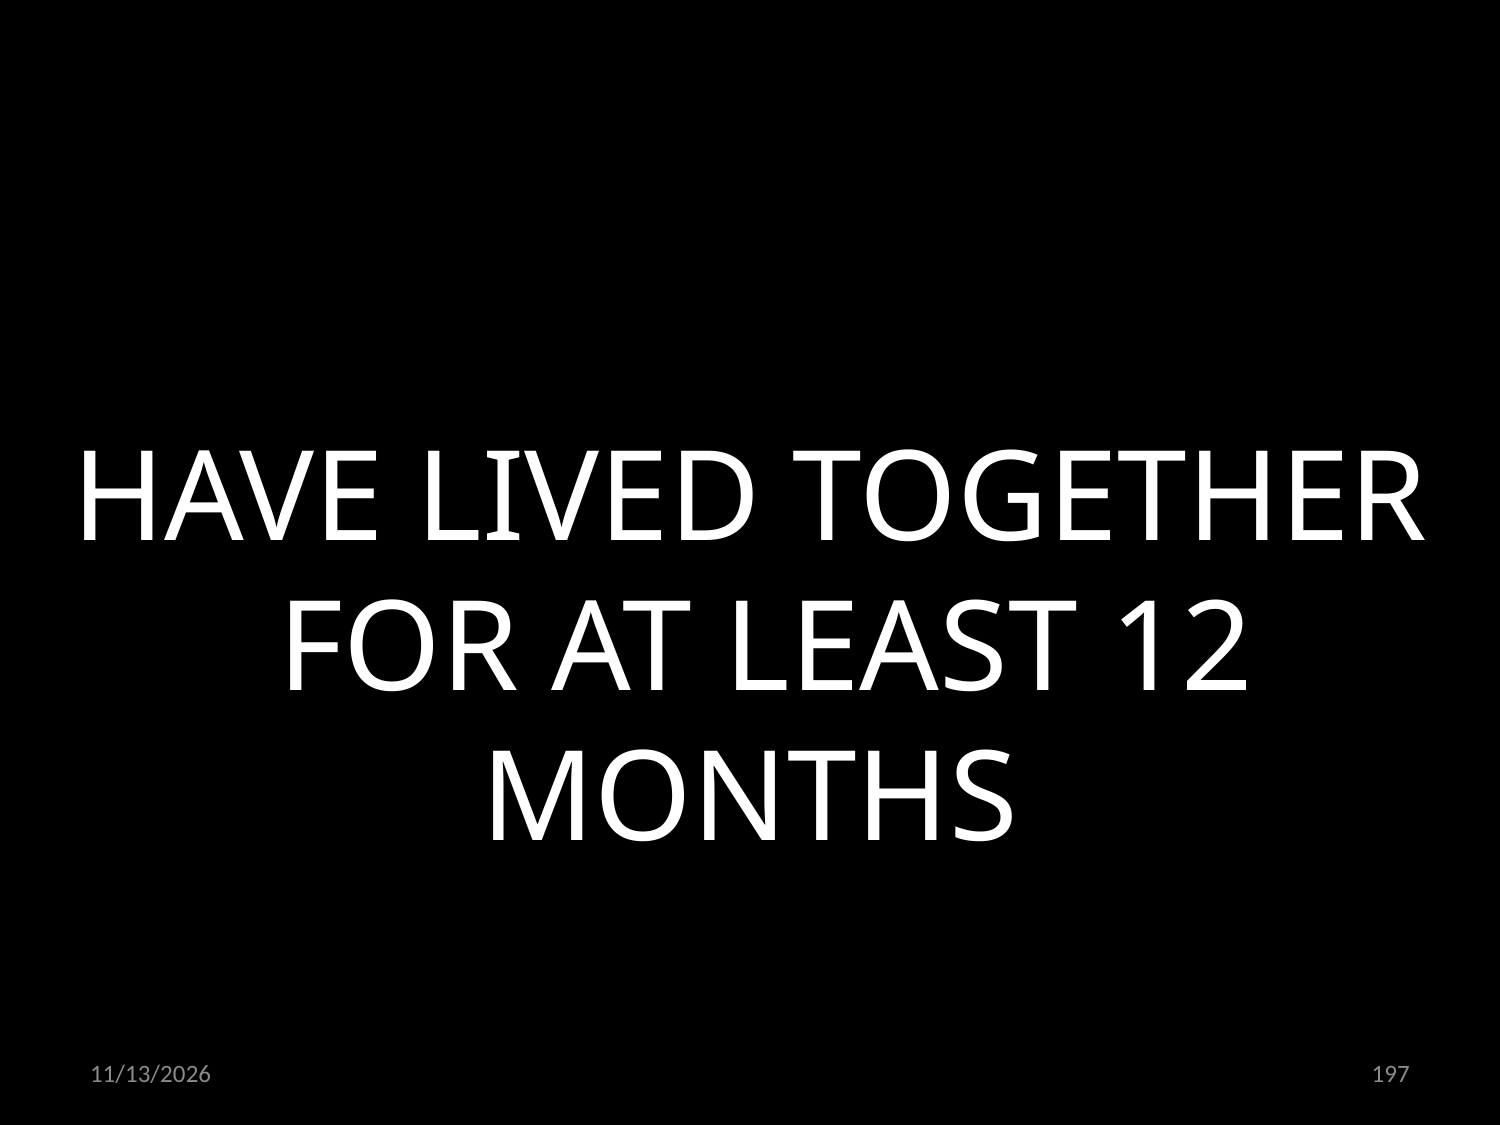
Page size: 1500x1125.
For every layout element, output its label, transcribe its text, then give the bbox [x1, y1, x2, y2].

list HAVE LIVED TOGETHER FOR AT LEAST 12 MONTHS [0, 408, 1500, 510]
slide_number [75, 1042, 425, 1103]
slide_number 197 [1074, 1042, 1425, 1103]
